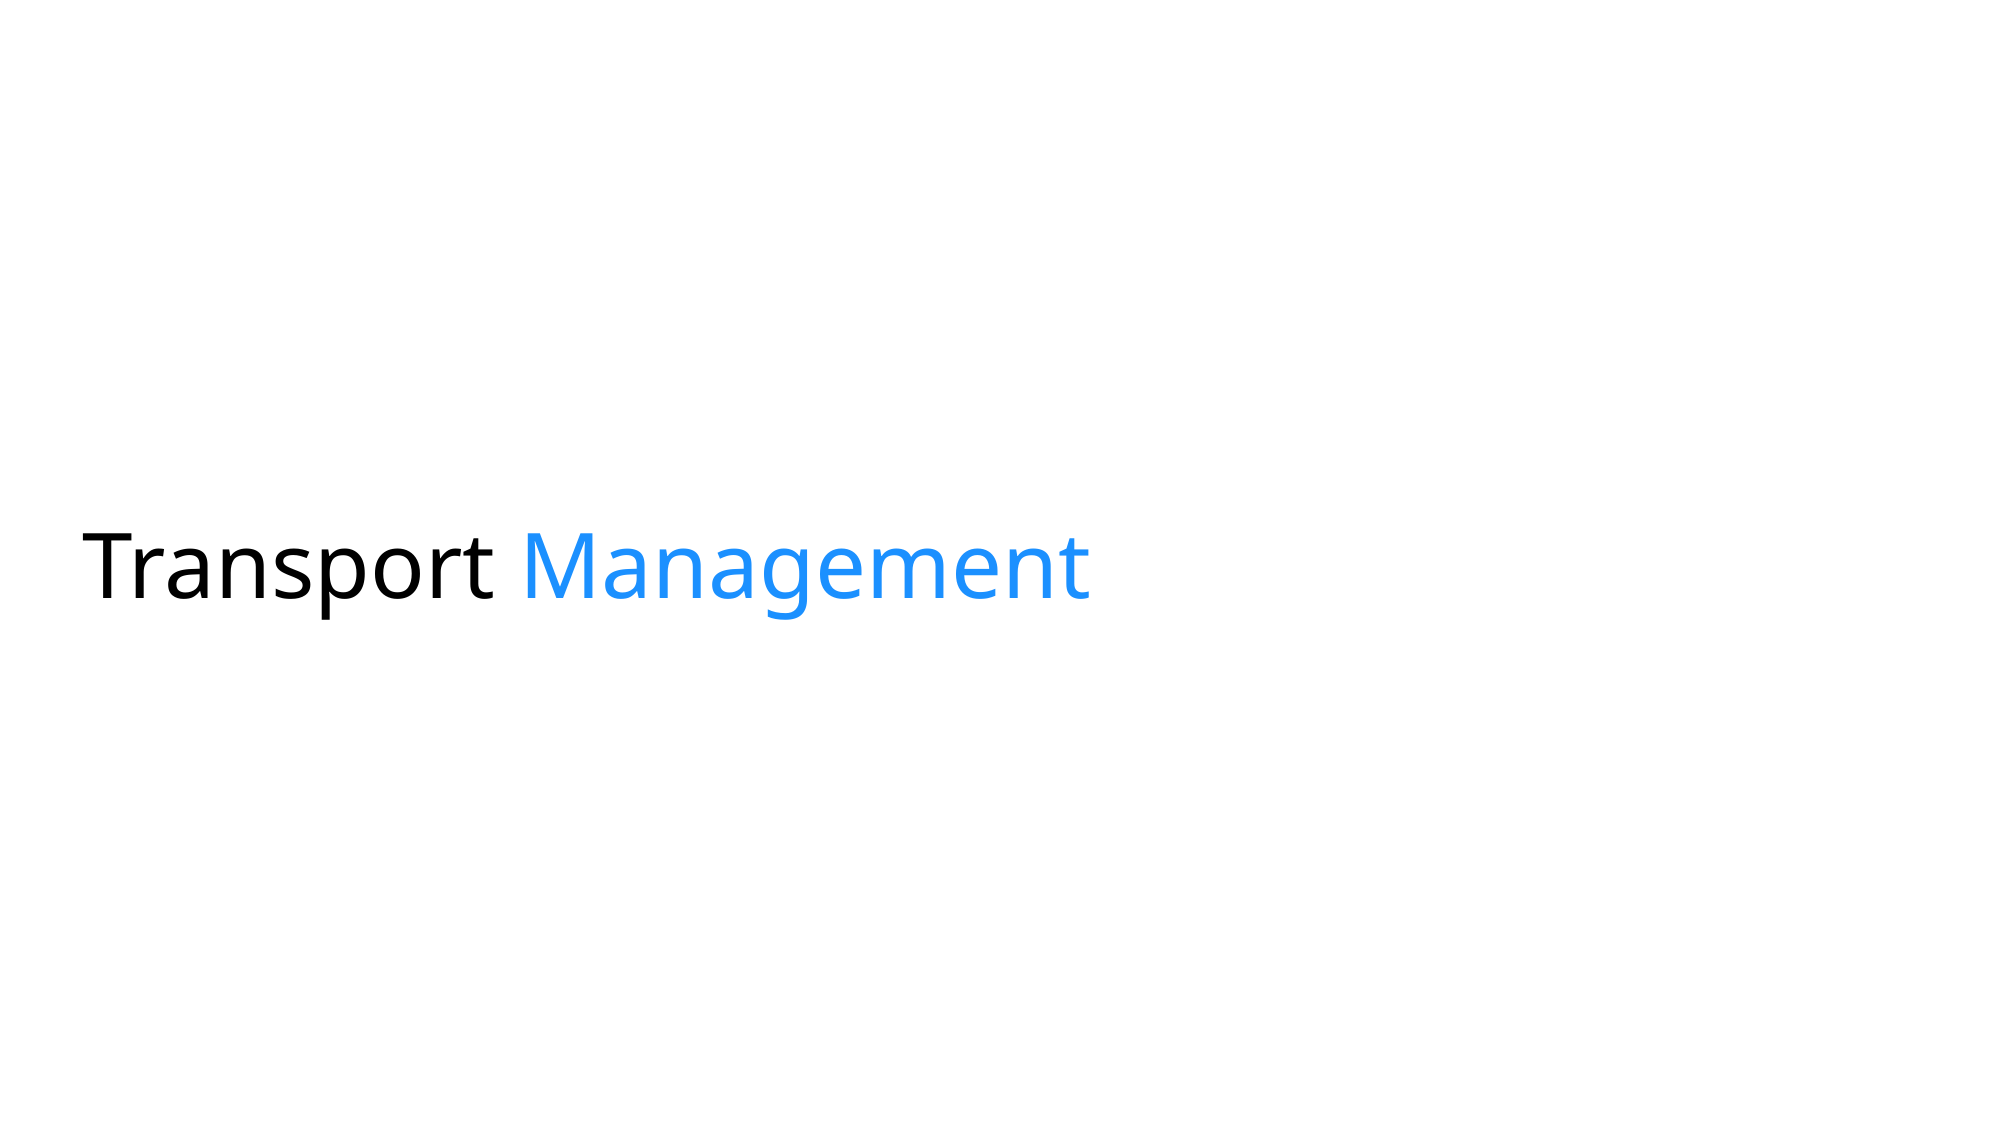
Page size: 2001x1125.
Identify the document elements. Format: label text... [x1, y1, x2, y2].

title Transport Management [82, 506, 1918, 619]
